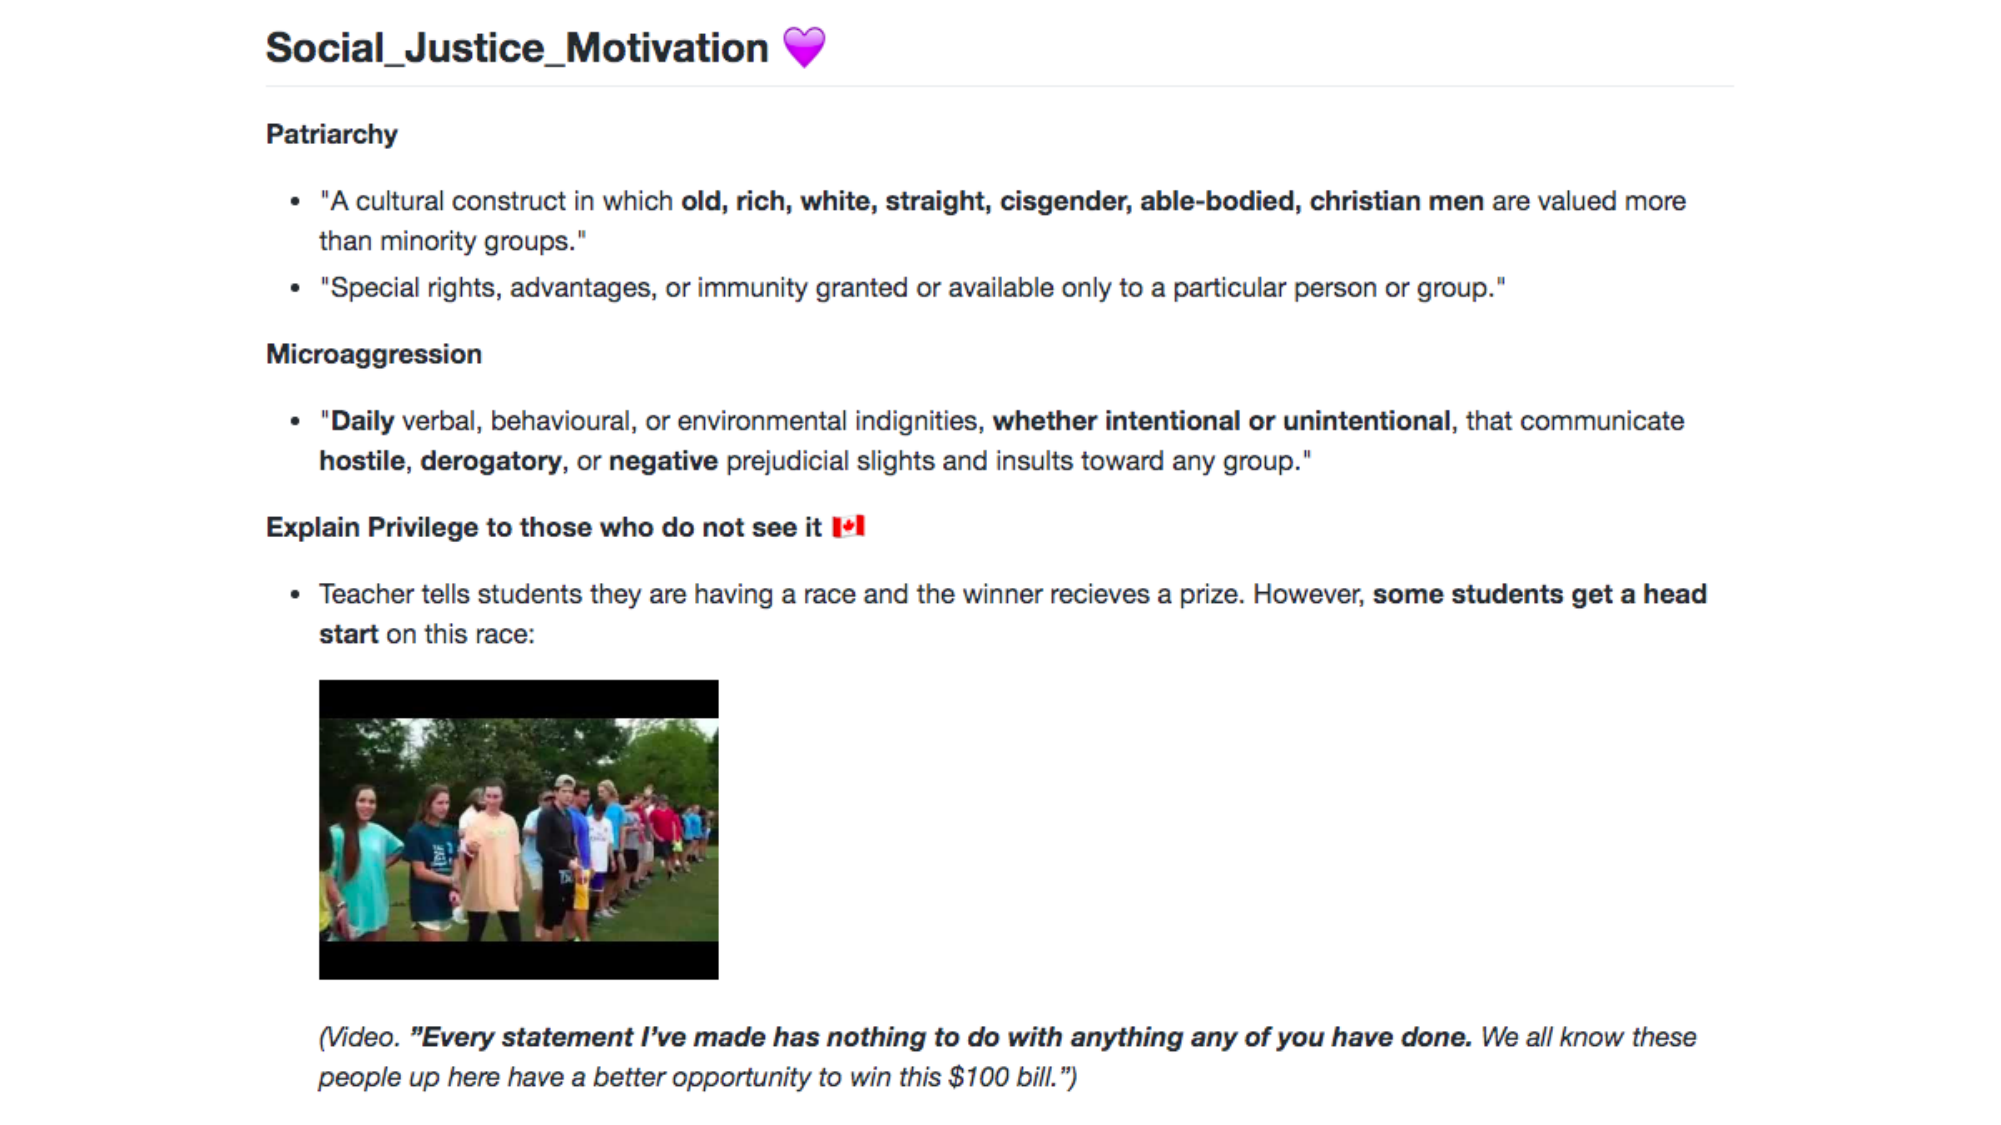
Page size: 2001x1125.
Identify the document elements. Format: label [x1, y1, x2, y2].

picture [208, 0, 1791, 1125]
